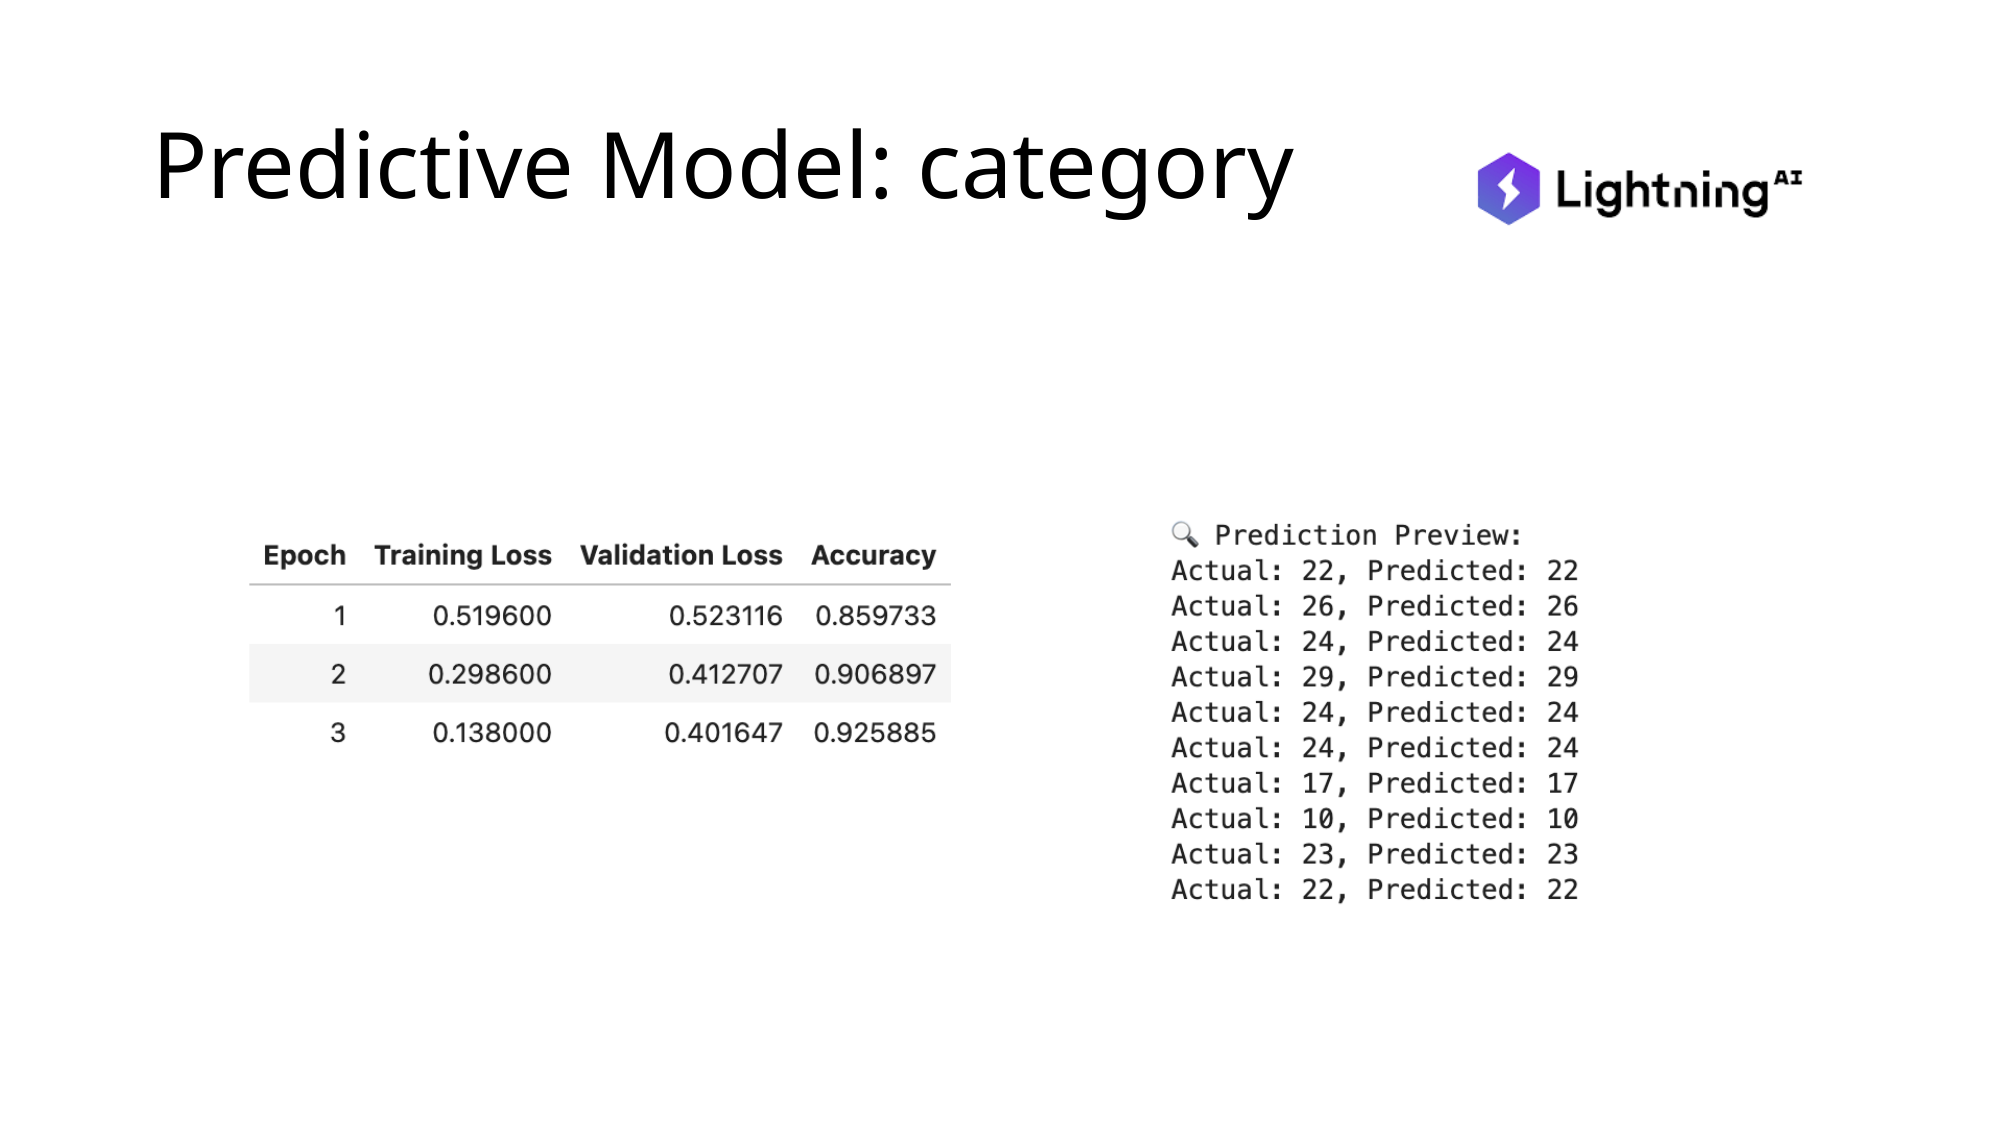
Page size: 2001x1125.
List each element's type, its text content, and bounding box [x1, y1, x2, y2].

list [1133, 501, 1598, 924]
picture [1438, 88, 1841, 290]
title Predictive Model: category [137, 59, 1863, 278]
picture [241, 525, 976, 787]
